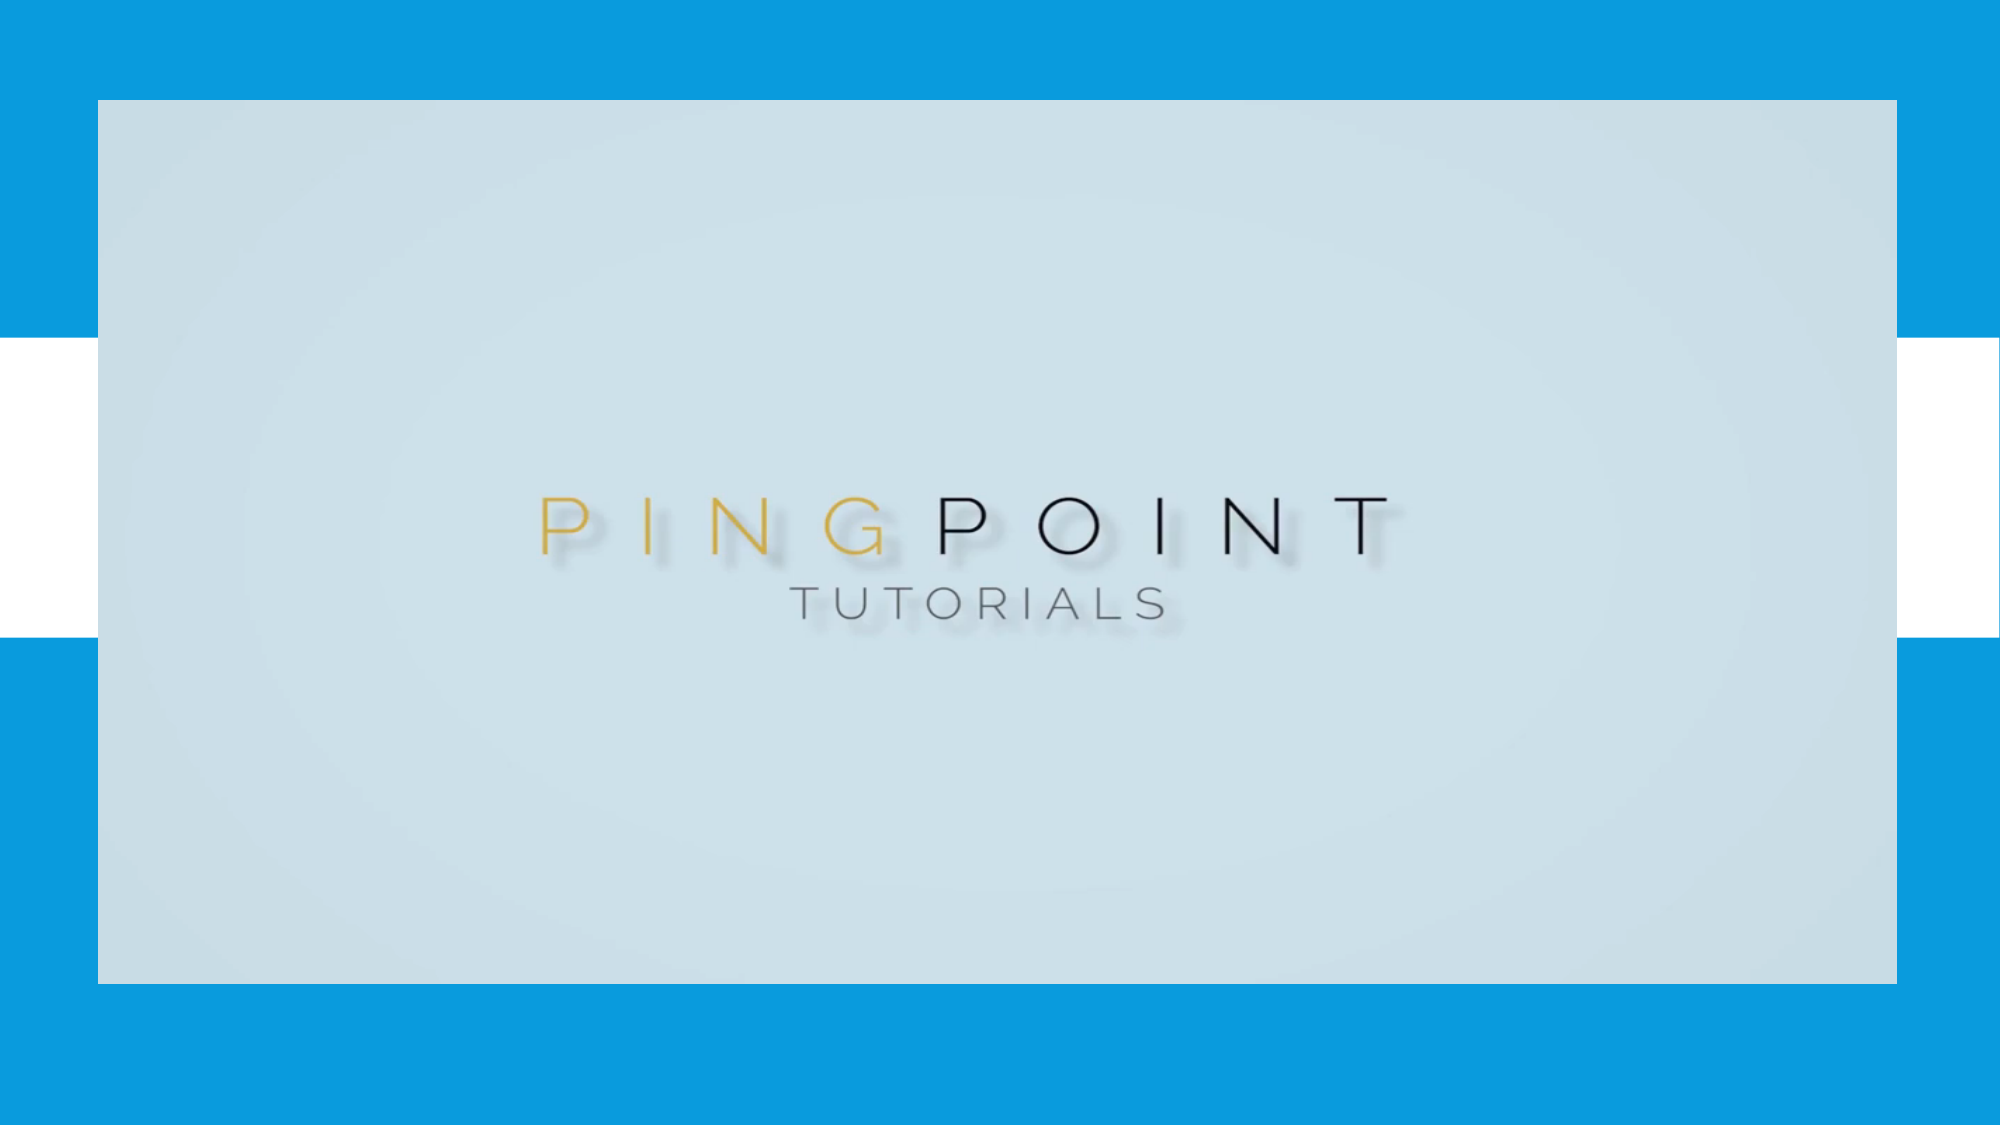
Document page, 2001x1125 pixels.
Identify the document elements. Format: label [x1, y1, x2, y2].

text_box [97, 99, 1898, 985]
